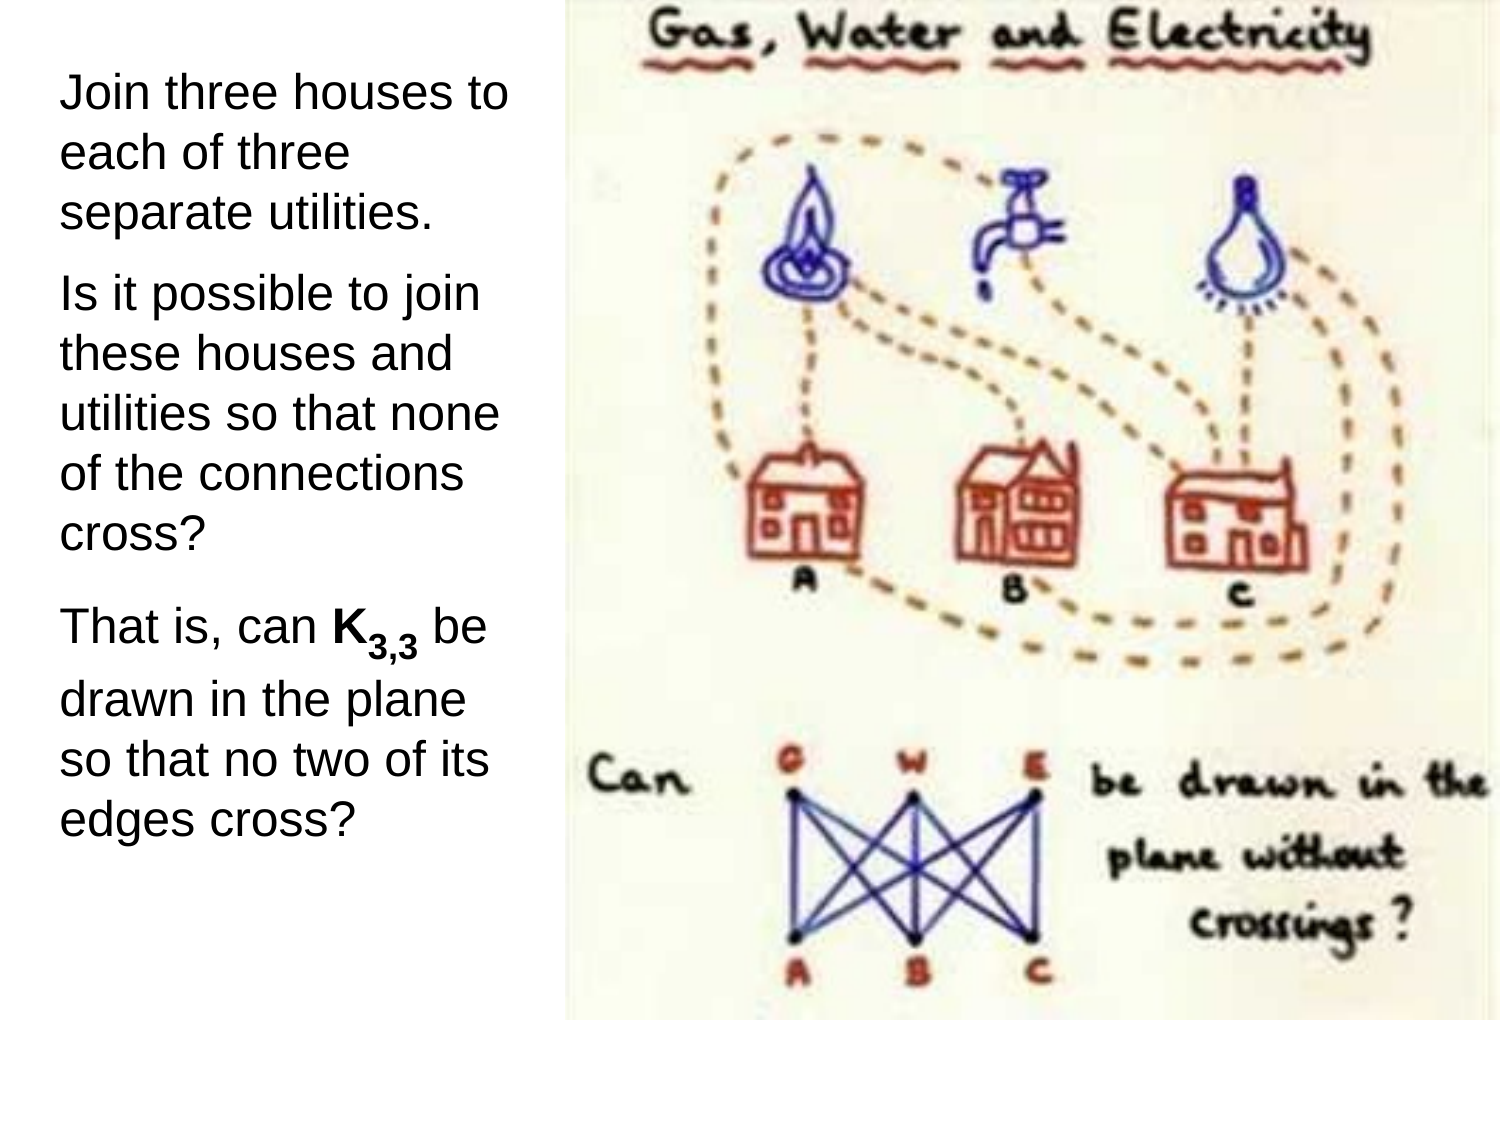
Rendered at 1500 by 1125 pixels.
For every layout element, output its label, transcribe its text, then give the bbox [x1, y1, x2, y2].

text_box Join three houses to each of three separate utilities. Is it possible to join these houses and utilities so that none of the connections cross? That is, can K3,3 be drawn in the plane so that no two of its edges cross? [44, 44, 549, 605]
picture [565, 0, 1500, 1020]
